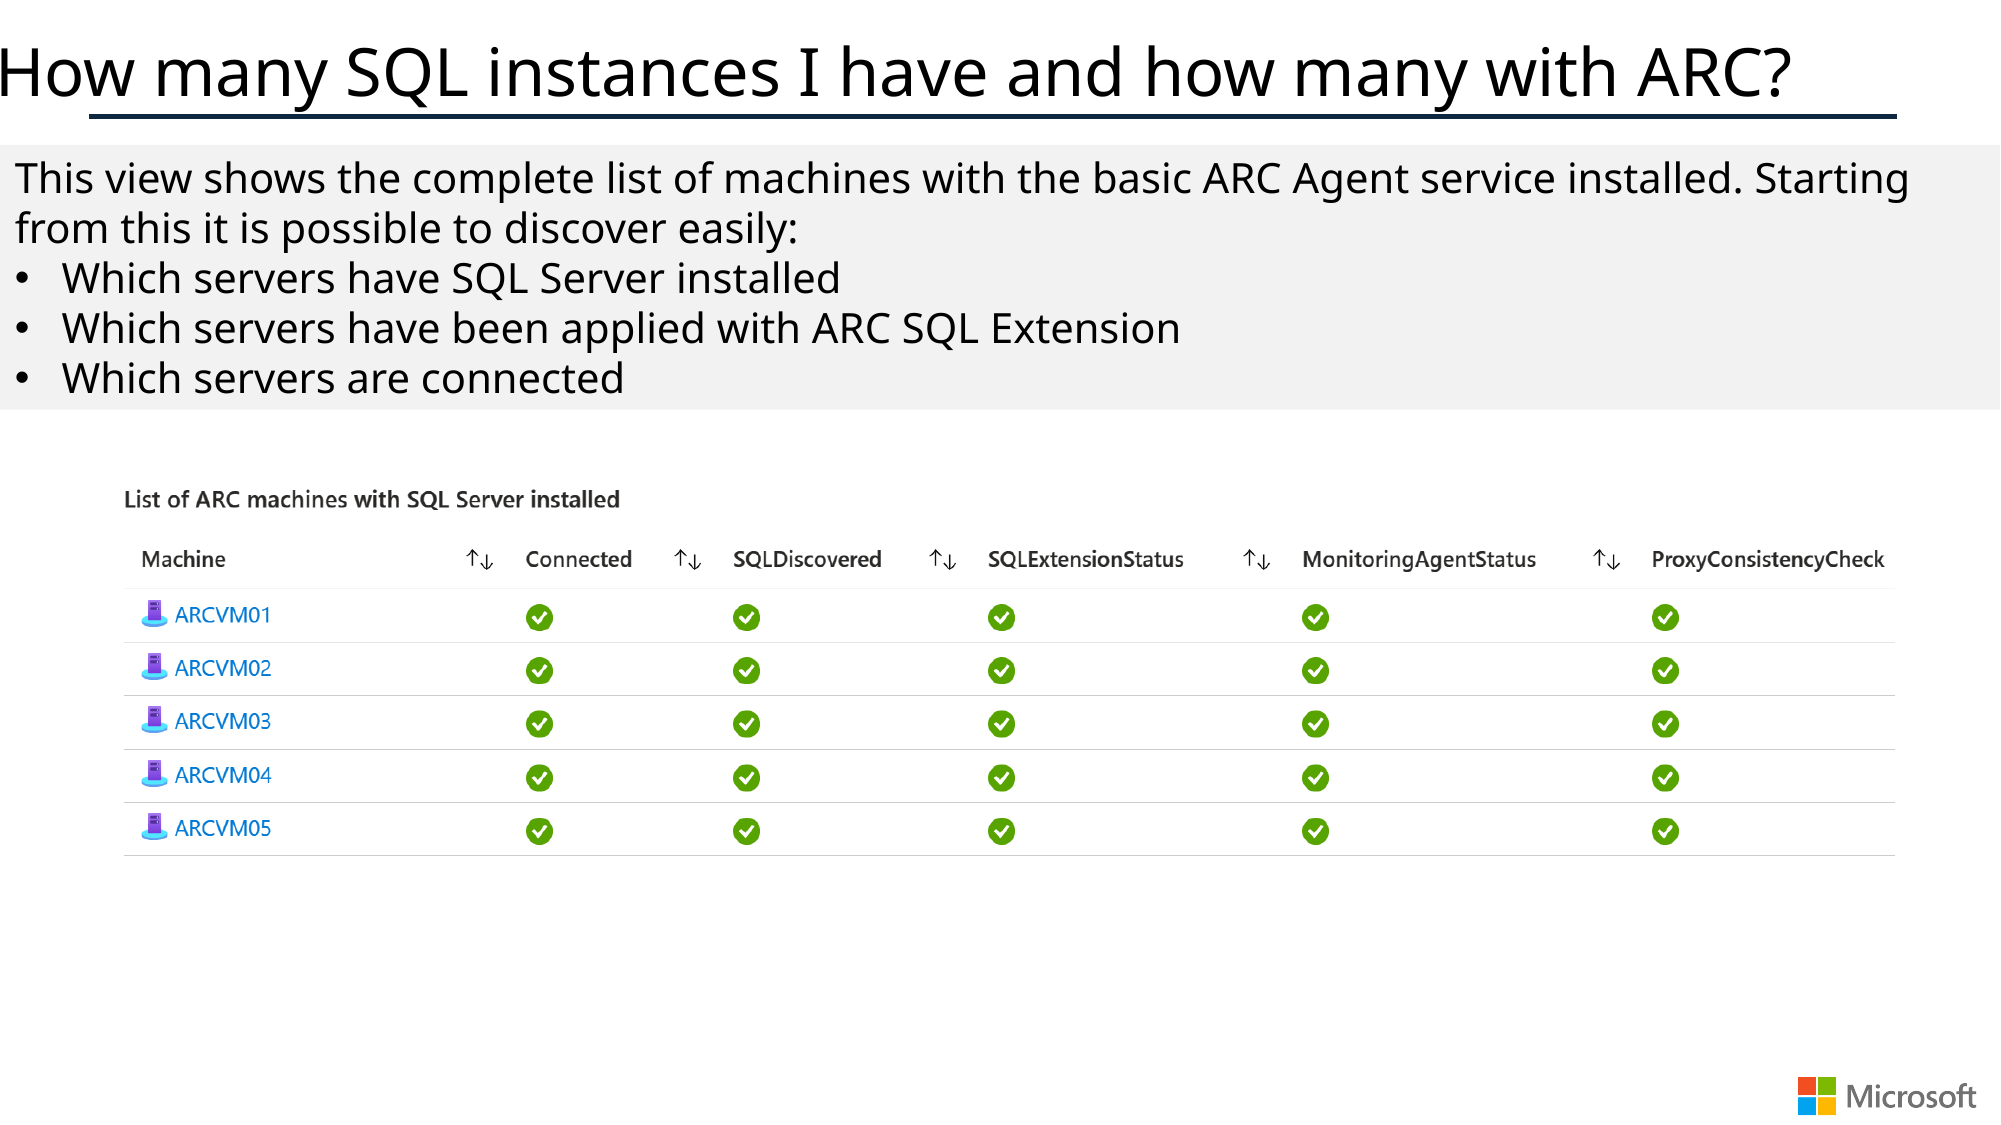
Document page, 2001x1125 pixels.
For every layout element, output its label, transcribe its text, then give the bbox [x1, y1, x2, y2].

picture [1773, 1068, 2000, 1125]
text_box How many SQL instances I have and how many with ARC? [0, 22, 1810, 118]
text_box This view shows the complete list of machines with the basic ARC Agent service installed. Starting from this it is possible to discover easily: Which servers have SQL Server installed Which servers have been applied with ARC SQL Extension Which servers are connected [0, 144, 2000, 410]
picture [104, 481, 1896, 859]
